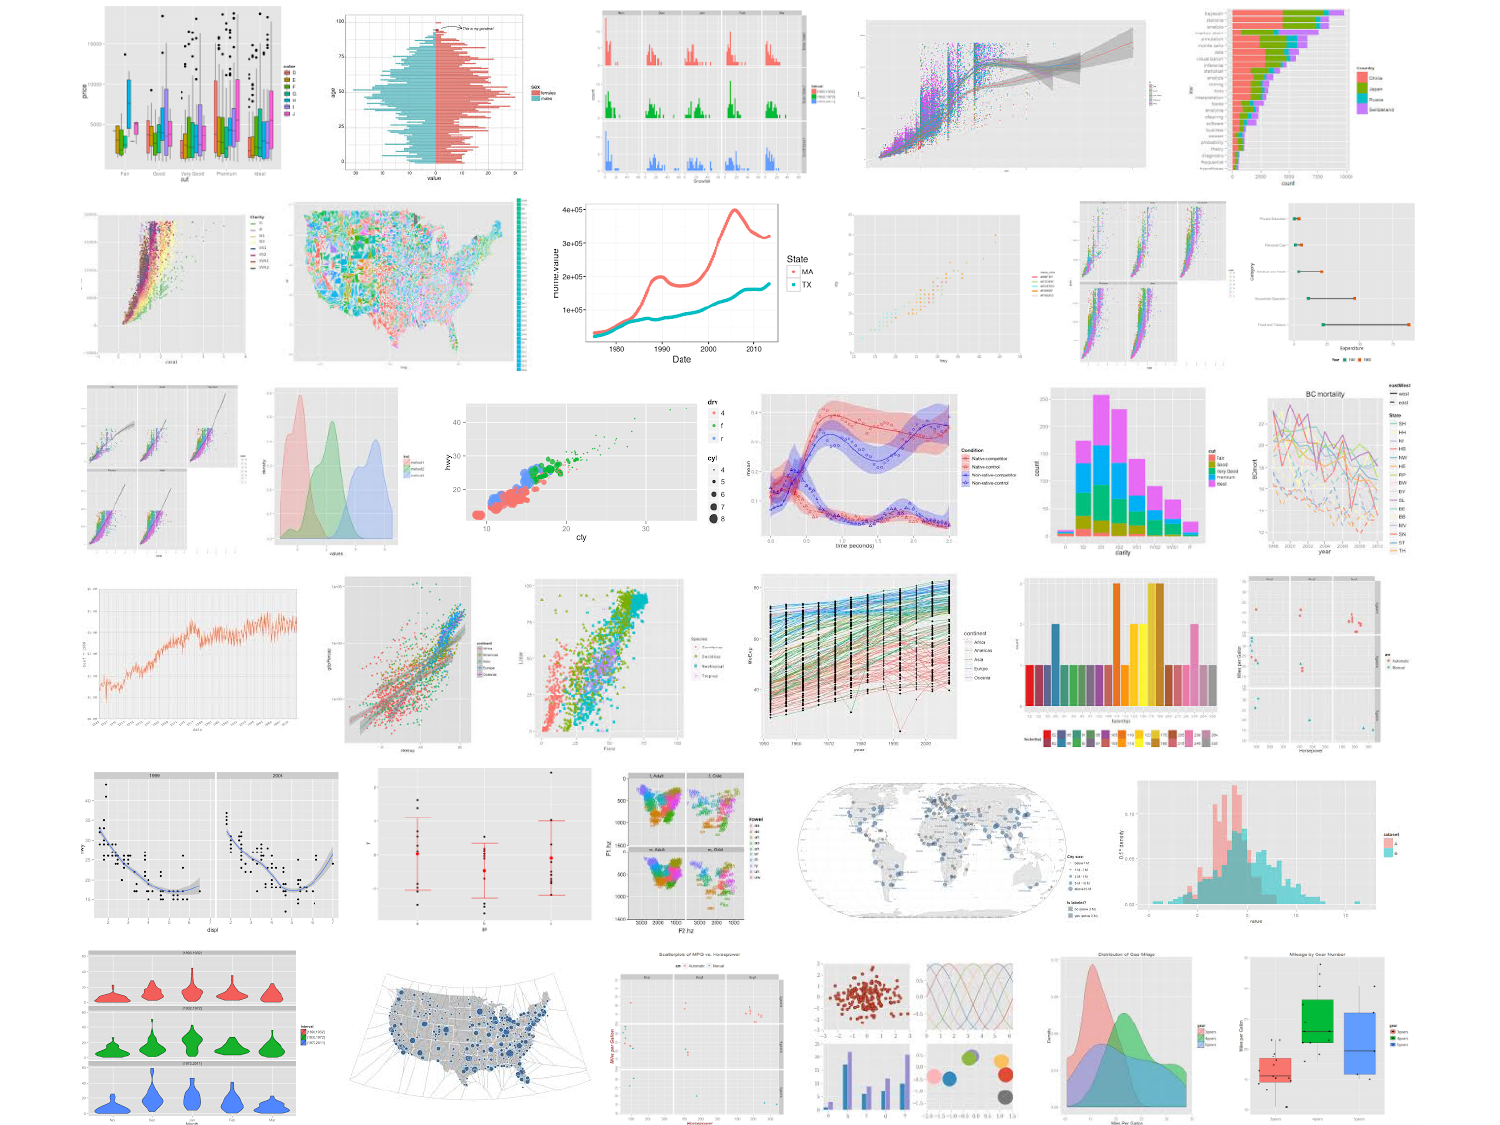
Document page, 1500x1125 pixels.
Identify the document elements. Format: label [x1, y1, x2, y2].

picture [80, 0, 1419, 1125]
